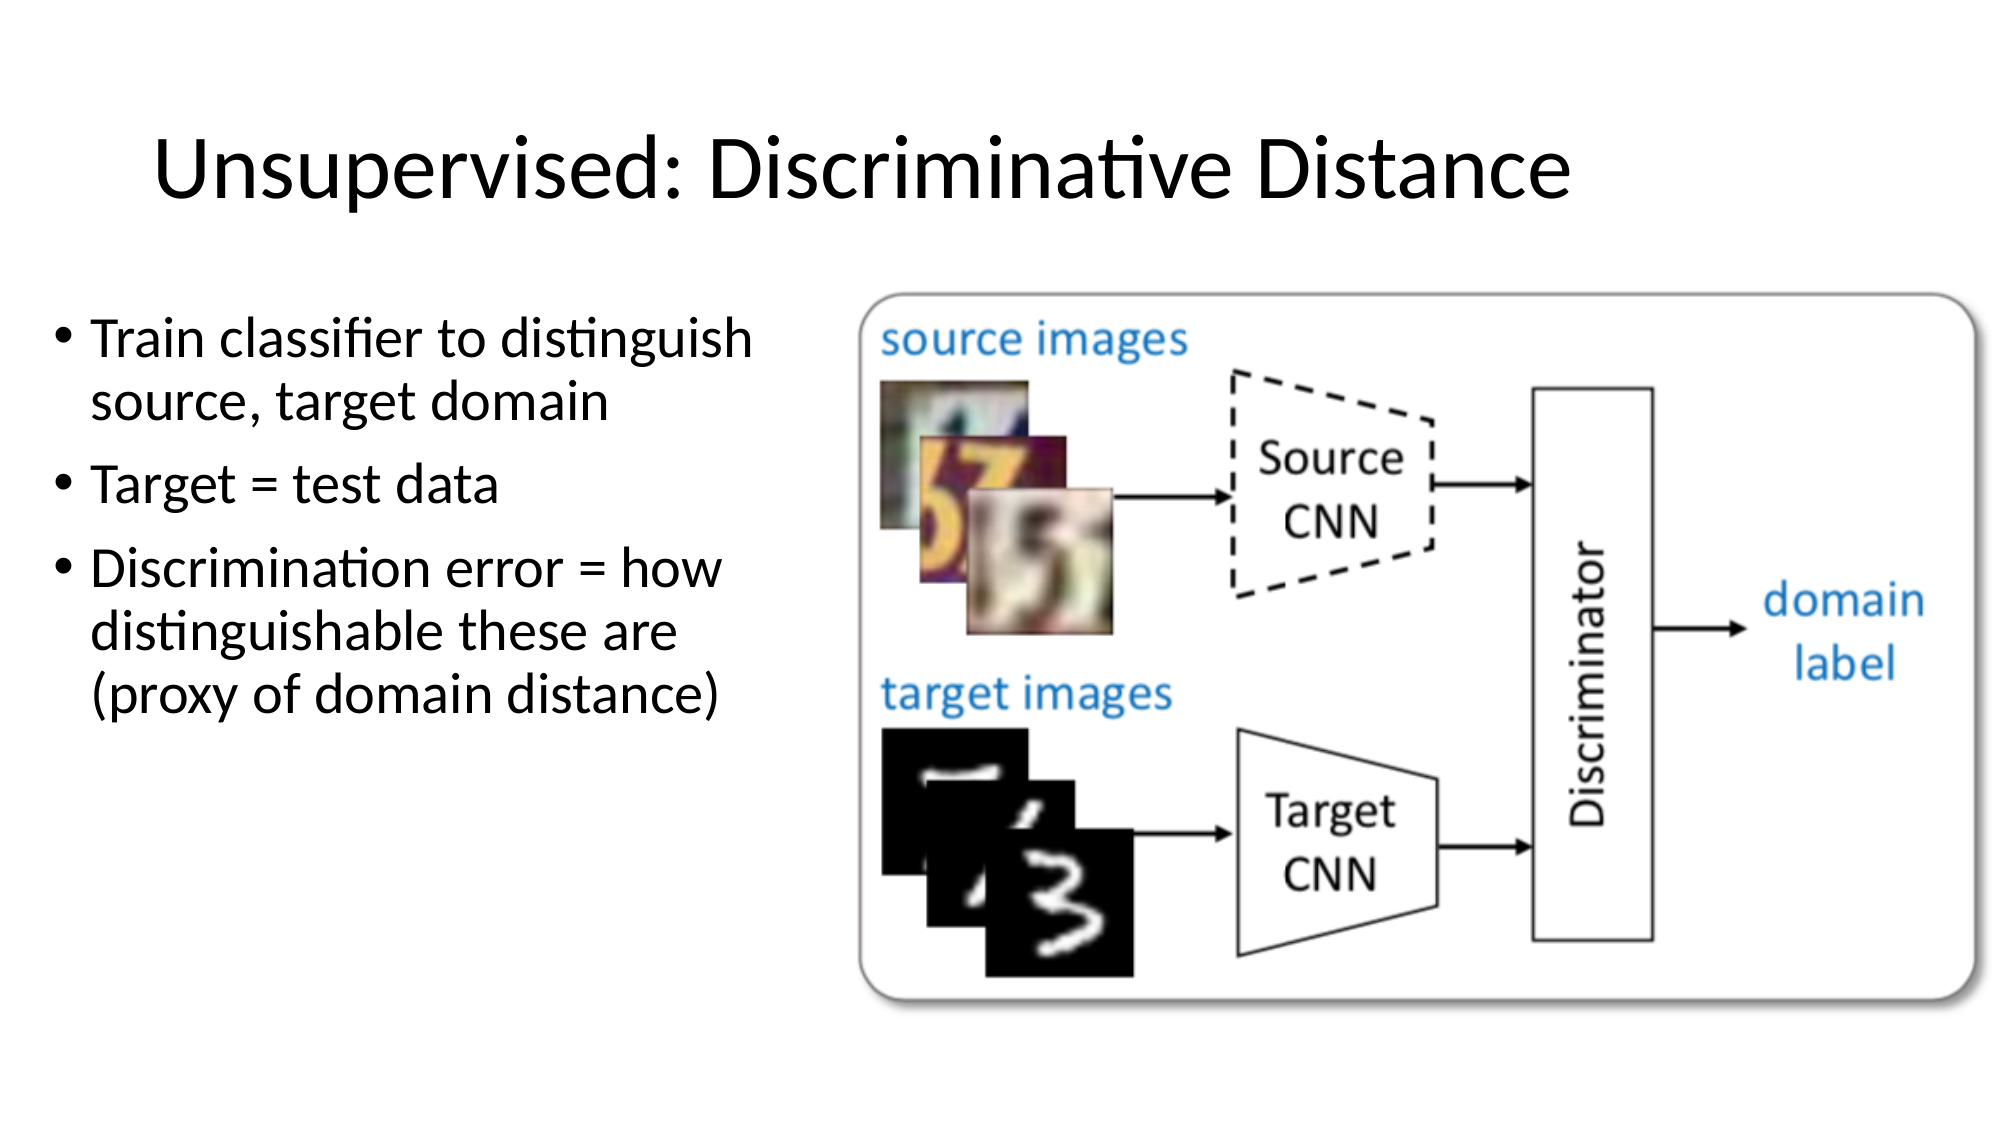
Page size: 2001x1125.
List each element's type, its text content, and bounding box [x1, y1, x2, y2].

title Unsupervised: Discriminative Distance [137, 59, 1863, 278]
list Train classifier to distinguish source, target domain Target = test data Discrimination error = how distinguishable these are (proxy of domain distance) [38, 299, 837, 1014]
picture [842, 288, 2000, 1025]
